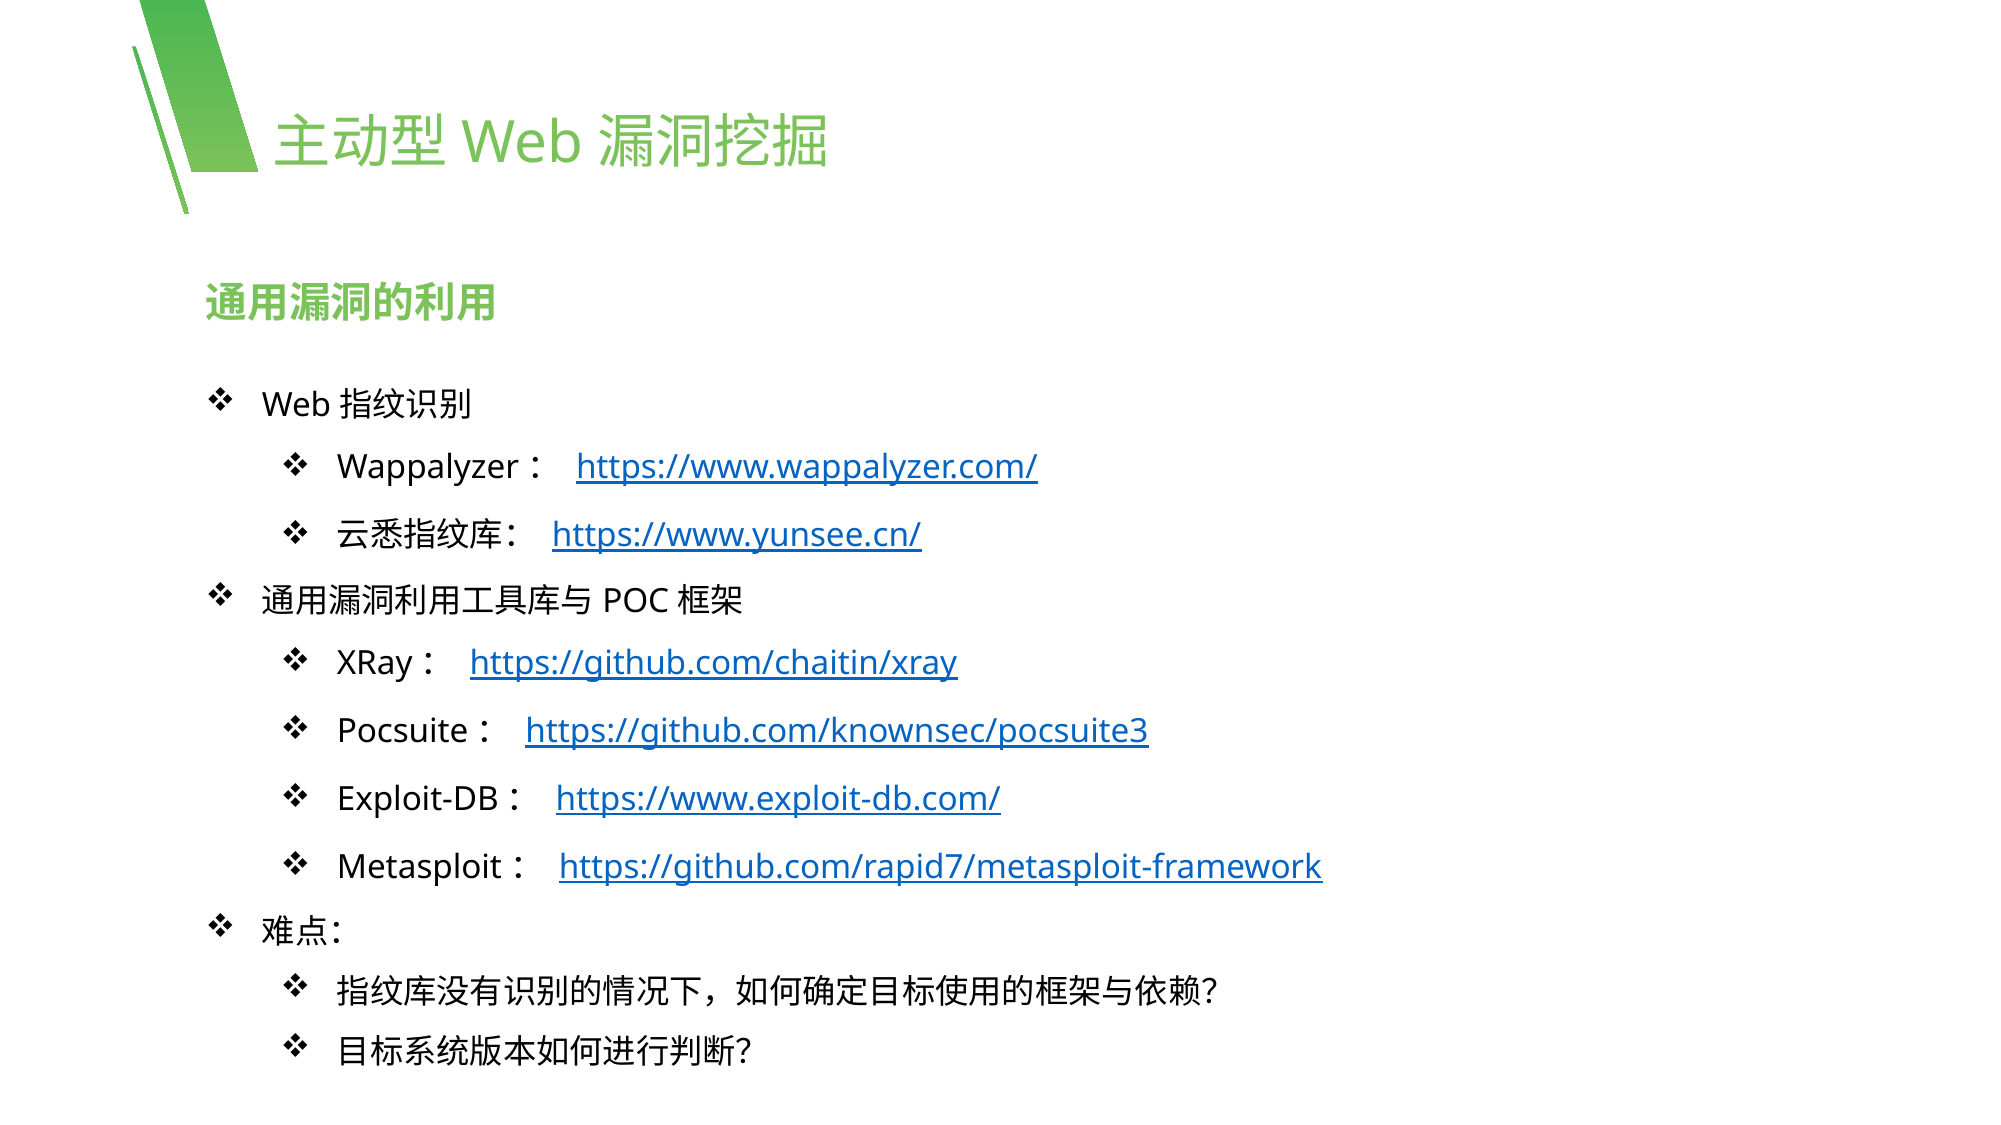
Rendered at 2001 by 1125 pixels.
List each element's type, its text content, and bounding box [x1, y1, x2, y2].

text_box 通用漏洞的利用 Web指纹识别 Wappalyzer： https://www.wappalyzer.com/ 云悉指纹库： https://www.yunsee.cn/ 通用漏洞利用工具库与POC框架 XRay： https://github.com/chaitin/xray Pocsuite： https://github.com/knownsec/pocsuite3 Exploit-DB： https://www.exploit-db.com/ Metasploit： https://github.com/rapid7/metasploit-framework 难点： 指纹库没有识别的情况下，如何确定目标使用的框架与依赖？ 目标系统版本如何进行判断？ [190, 243, 1779, 1078]
text_box 主动型Web漏洞挖掘 [258, 96, 1602, 182]
